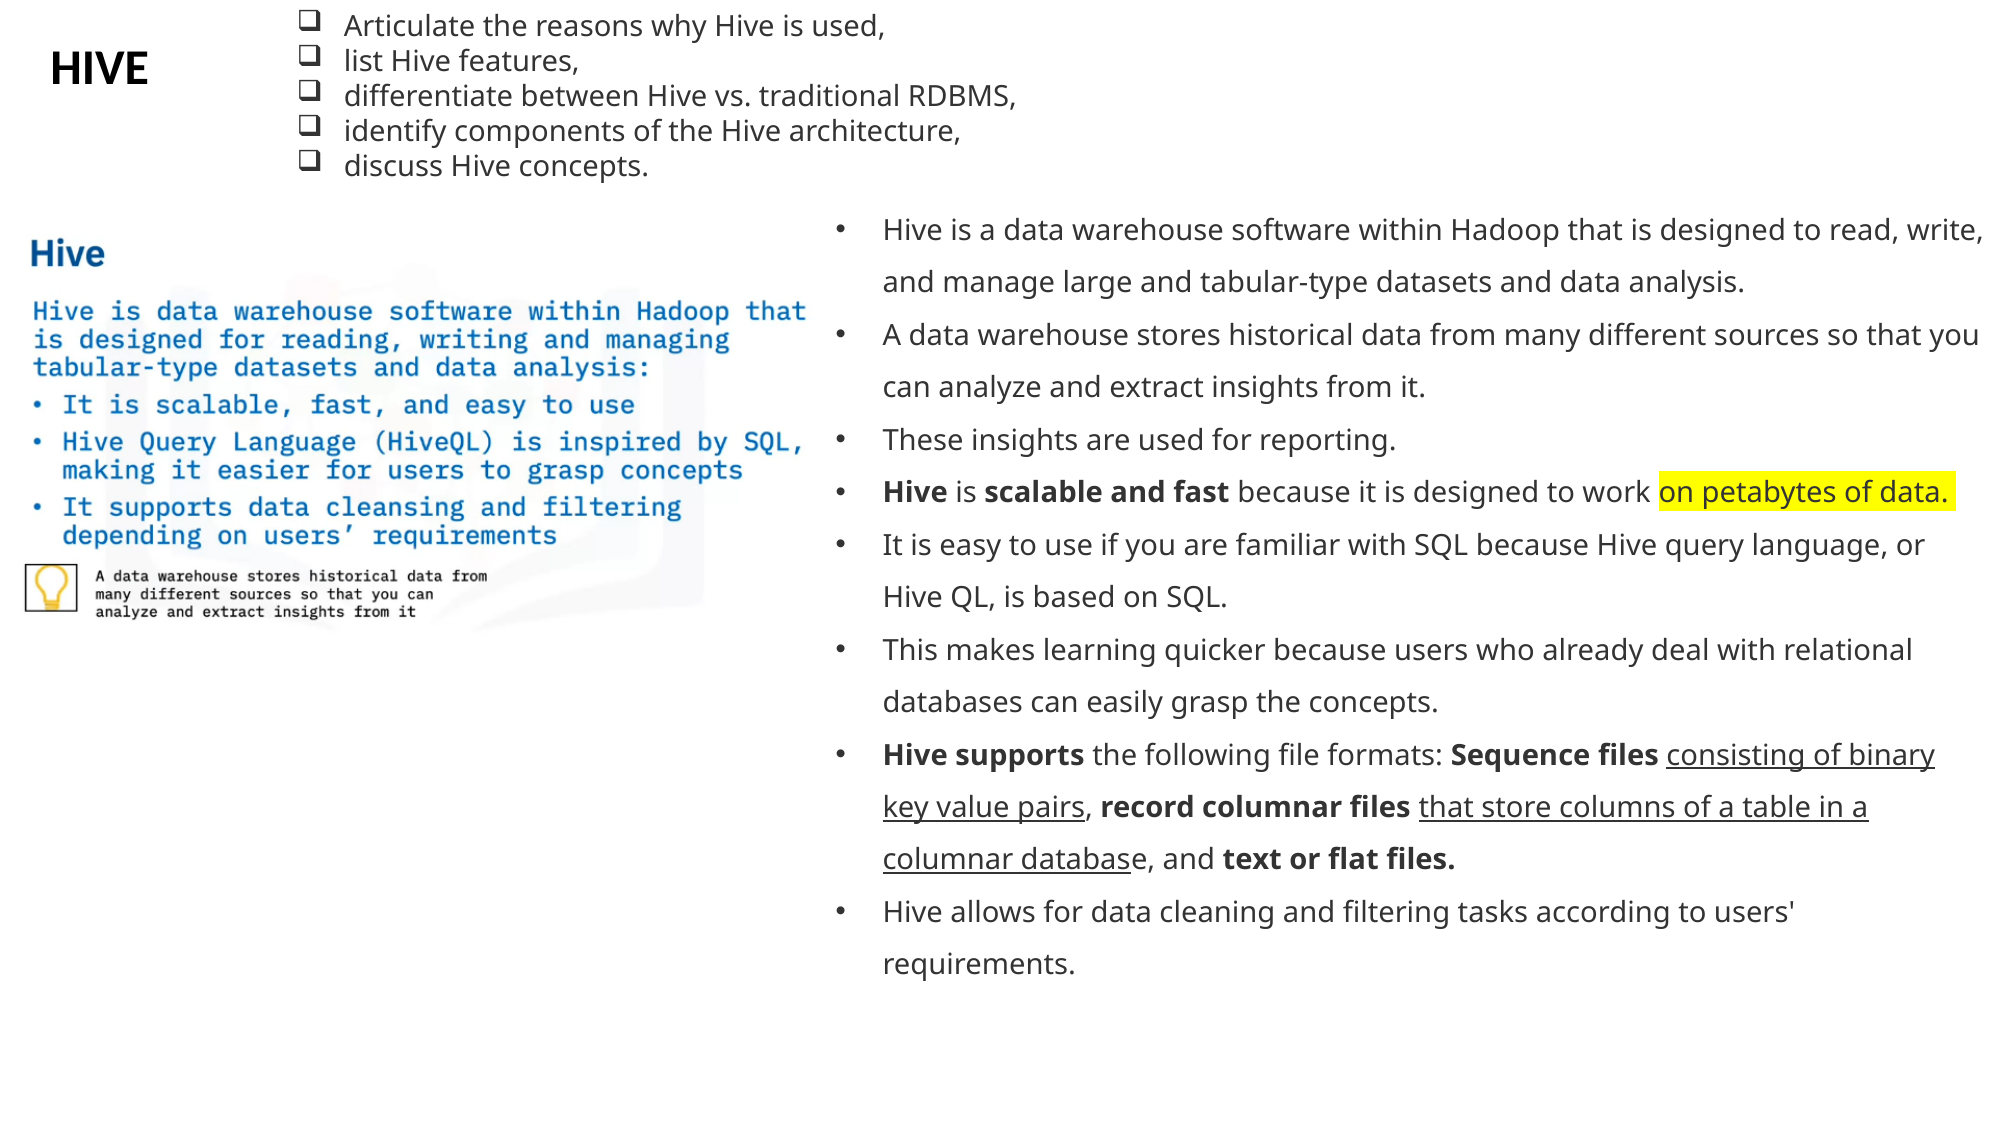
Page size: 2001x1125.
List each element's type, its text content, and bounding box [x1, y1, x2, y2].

picture [0, 218, 821, 640]
text_box HIVE [35, 26, 282, 102]
text_box Articulate the reasons why Hive is used, list Hive features, differentiate between Hive vs. traditional RDBMS, identify components of the Hive architecture, discuss Hive concepts. [282, 0, 1283, 190]
text_box Hive is a data warehouse software within Hadoop that is designed to read, write, and manage large and tabular-type datasets and data analysis. A data warehouse stores historical data from many different sources so that you can analyze and extract insights from it. These insights are used for reporting. Hive is scalable and fast because it is designed to work on petabytes of data. It is easy to use if you are familiar with SQL because Hive query language, or Hive QL, is based on SQL. This makes learning quicker because users who already deal with relational databases can easily grasp the concepts. Hive supports the following file formats: Sequence files consisting of binary key value pairs, record columnar files that store columns of a table in a columnar database, and text or flat files. Hive allows for data cleaning and filtering tasks according to users' requirements. [820, 186, 2000, 988]
